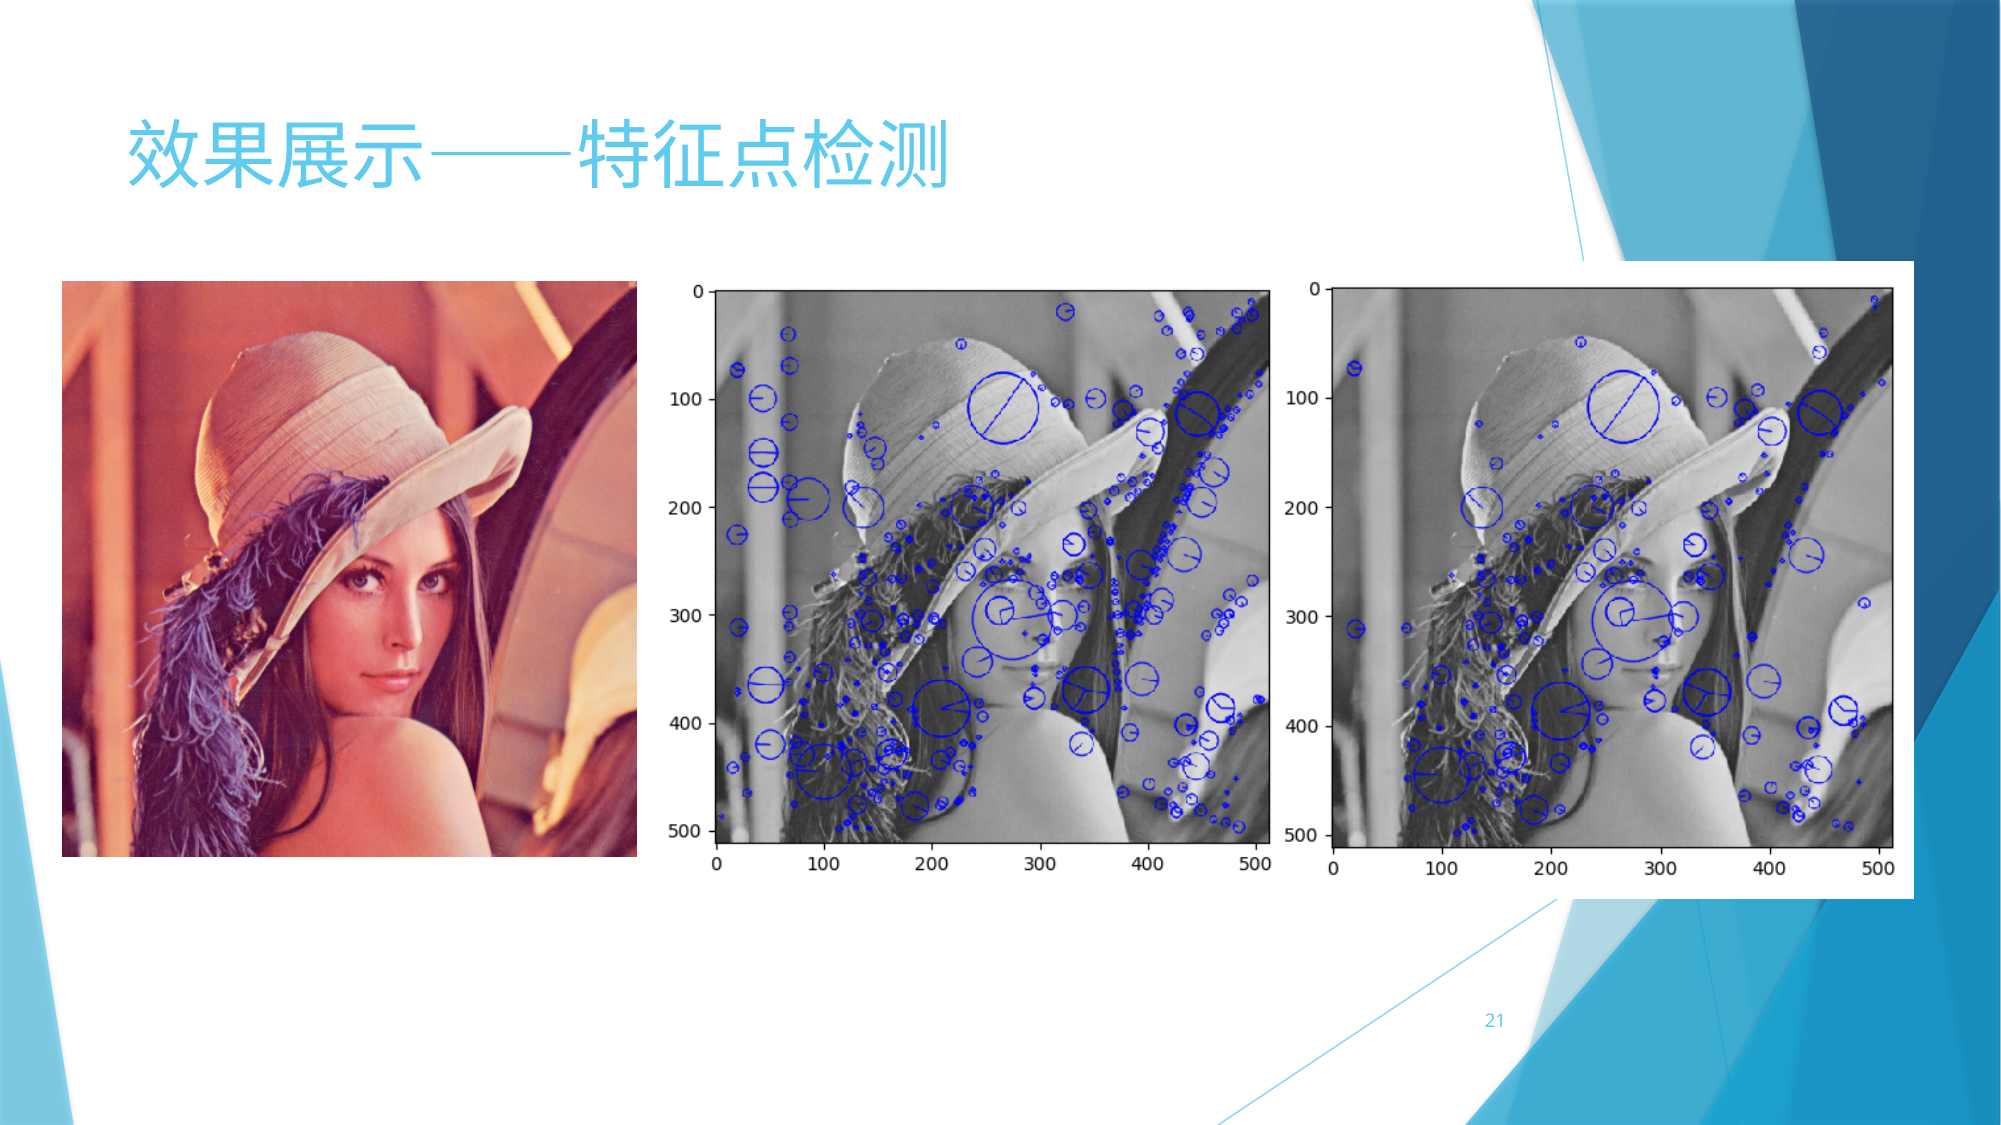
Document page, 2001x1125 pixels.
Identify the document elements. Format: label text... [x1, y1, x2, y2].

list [1186, 261, 1915, 899]
slide_number 21 [1409, 991, 1522, 1051]
picture [61, 281, 638, 857]
picture [661, 265, 1272, 894]
title 效果展示——特征点检测 [111, 99, 1522, 317]
